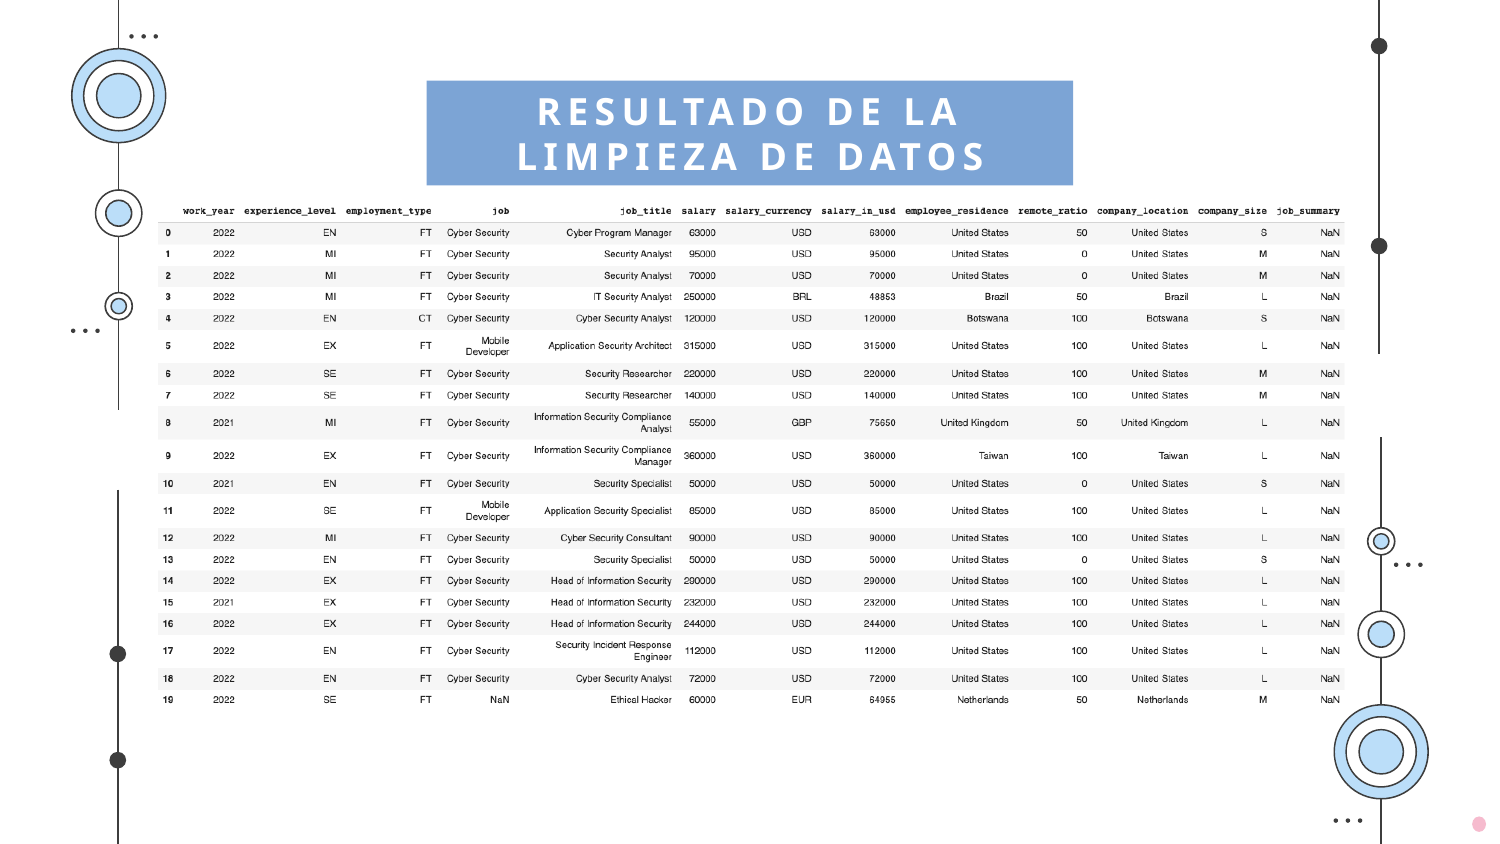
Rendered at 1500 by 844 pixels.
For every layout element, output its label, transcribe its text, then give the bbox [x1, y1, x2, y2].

picture [155, 203, 1345, 718]
text_box [1470, 814, 1489, 834]
text_box RESULTADO DE LA LIMPIEZA DE DATOS [426, 80, 1074, 186]
